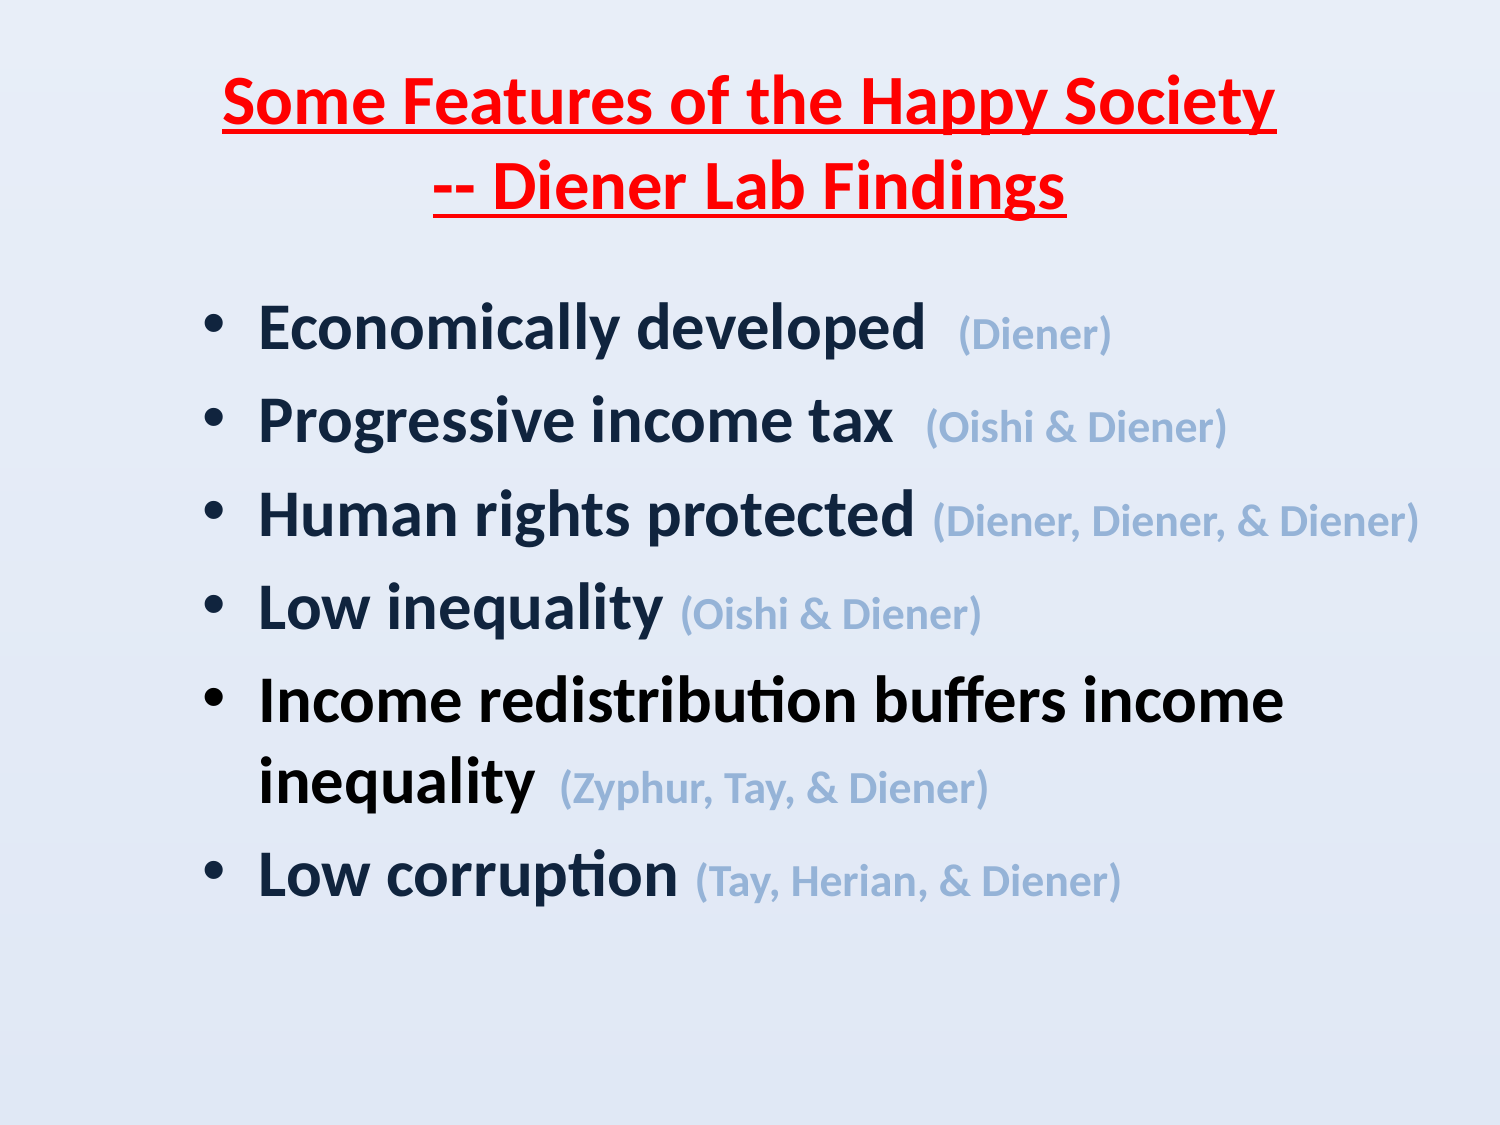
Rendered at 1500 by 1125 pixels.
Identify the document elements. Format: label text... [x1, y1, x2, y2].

title Some Features of the Happy Society -- Diener Lab Findings [75, 45, 1425, 233]
list Economically developed (Diener) Progressive income tax (Oishi & Diener) Human rights protected (Diener, Diener, & Diener) Low inequality (Oishi & Diener) Income redistribution buffers income inequality (Zyphur, Tay, & Diener) Low corruption (Tay, Herian, & Diener) [187, 275, 1500, 1100]
